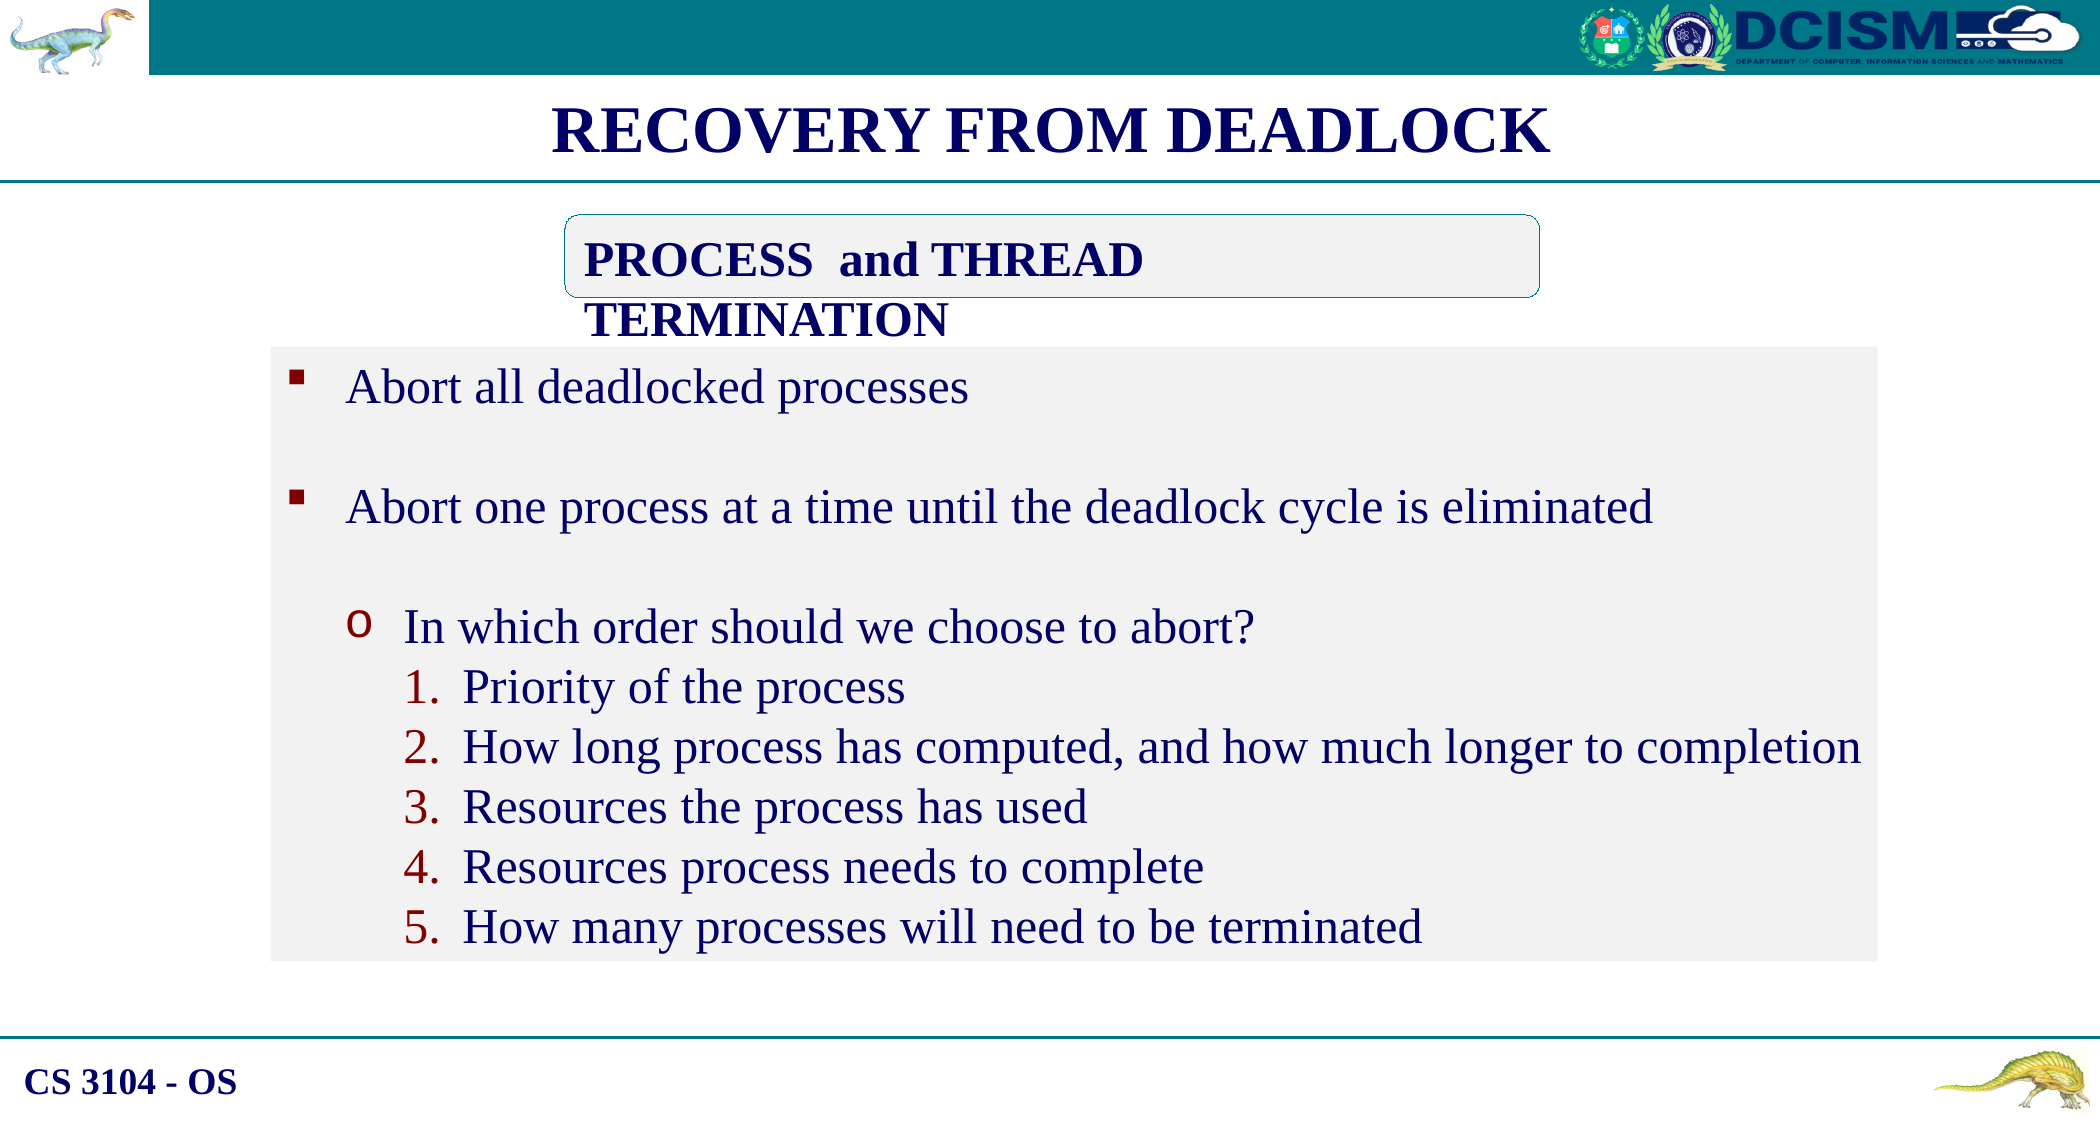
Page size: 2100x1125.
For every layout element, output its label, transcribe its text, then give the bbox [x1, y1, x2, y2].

picture [0, 0, 149, 82]
text_box Abort all deadlocked processes Abort one process at a time until the deadlock cycle is eliminated In which order should we choose to abort? Priority of the process How long process has computed, and how much longer to completion Resources the process has used Resources process needs to complete How many processes will need to be terminated [270, 346, 1878, 962]
picture [1572, 0, 2094, 76]
text_box PROCESS and THREAD TERMINATION [564, 214, 1540, 298]
picture [1931, 1044, 2090, 1115]
text_box RECOVERY FROM DEADLOCK [18, 78, 2086, 173]
